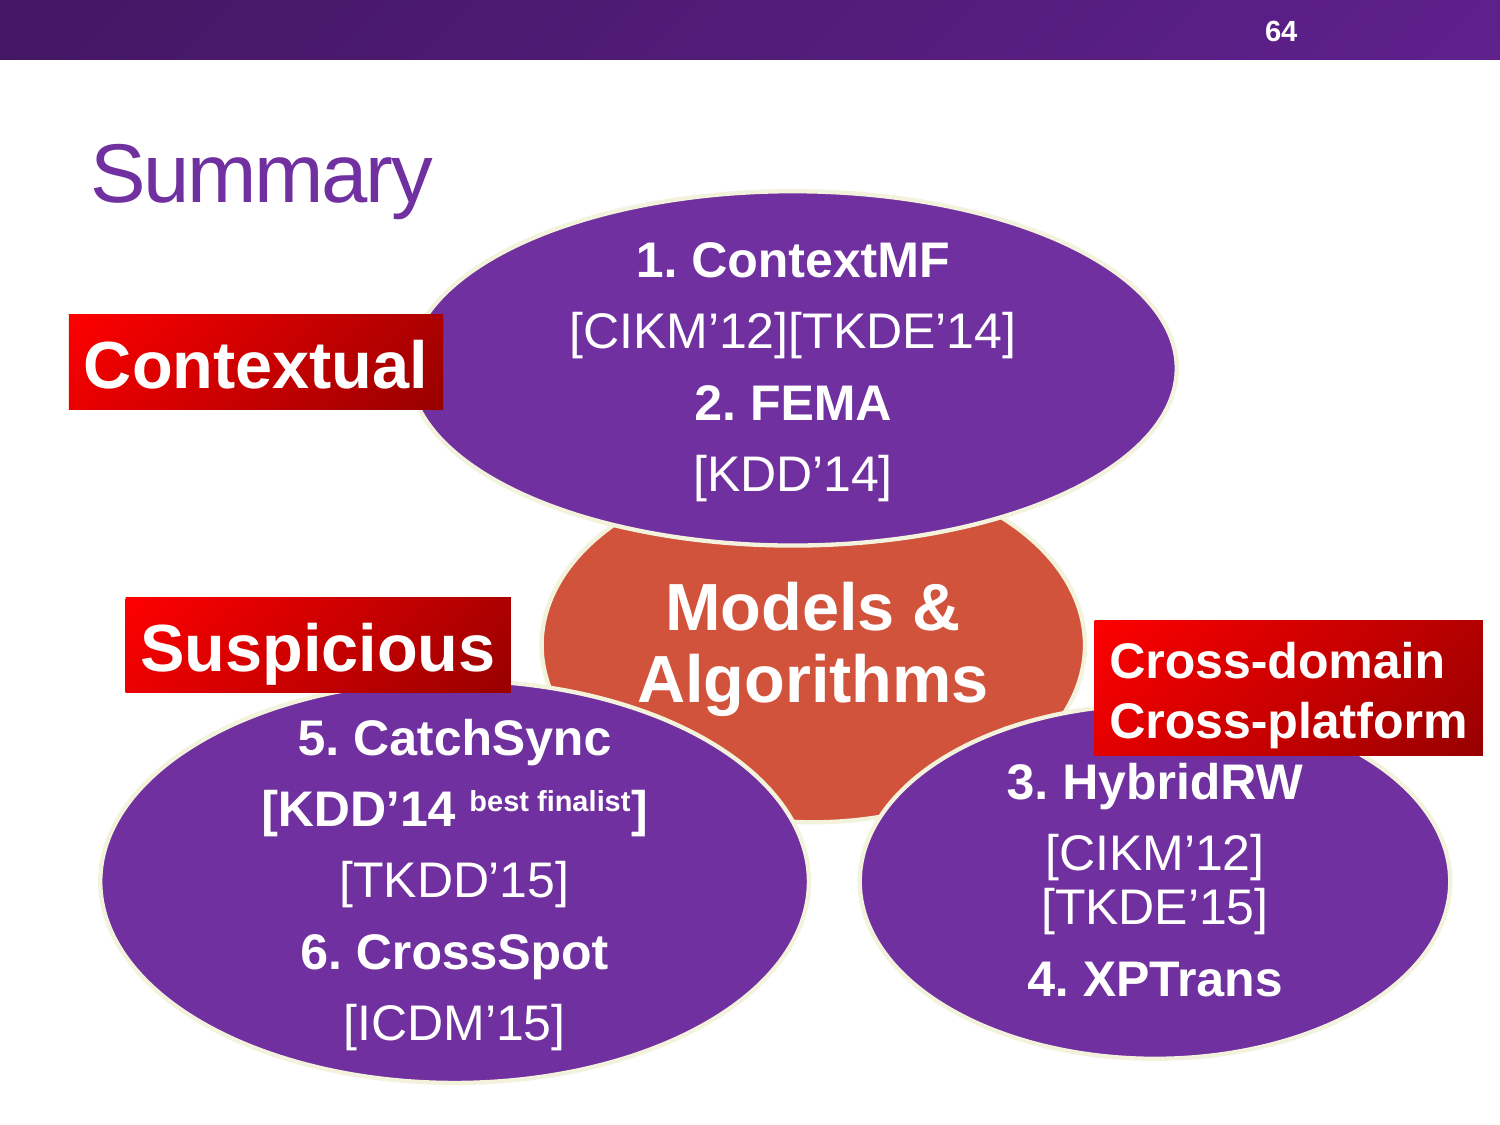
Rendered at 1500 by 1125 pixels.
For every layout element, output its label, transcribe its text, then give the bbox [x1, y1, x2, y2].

text_box Cross-domain Cross-platform [1459, 620, 1483, 756]
text_box Contextual [68, 314, 97, 410]
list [100, 250, 1451, 1052]
title Summary [75, 87, 1425, 250]
slide_number 64 [1250, 3, 1425, 57]
